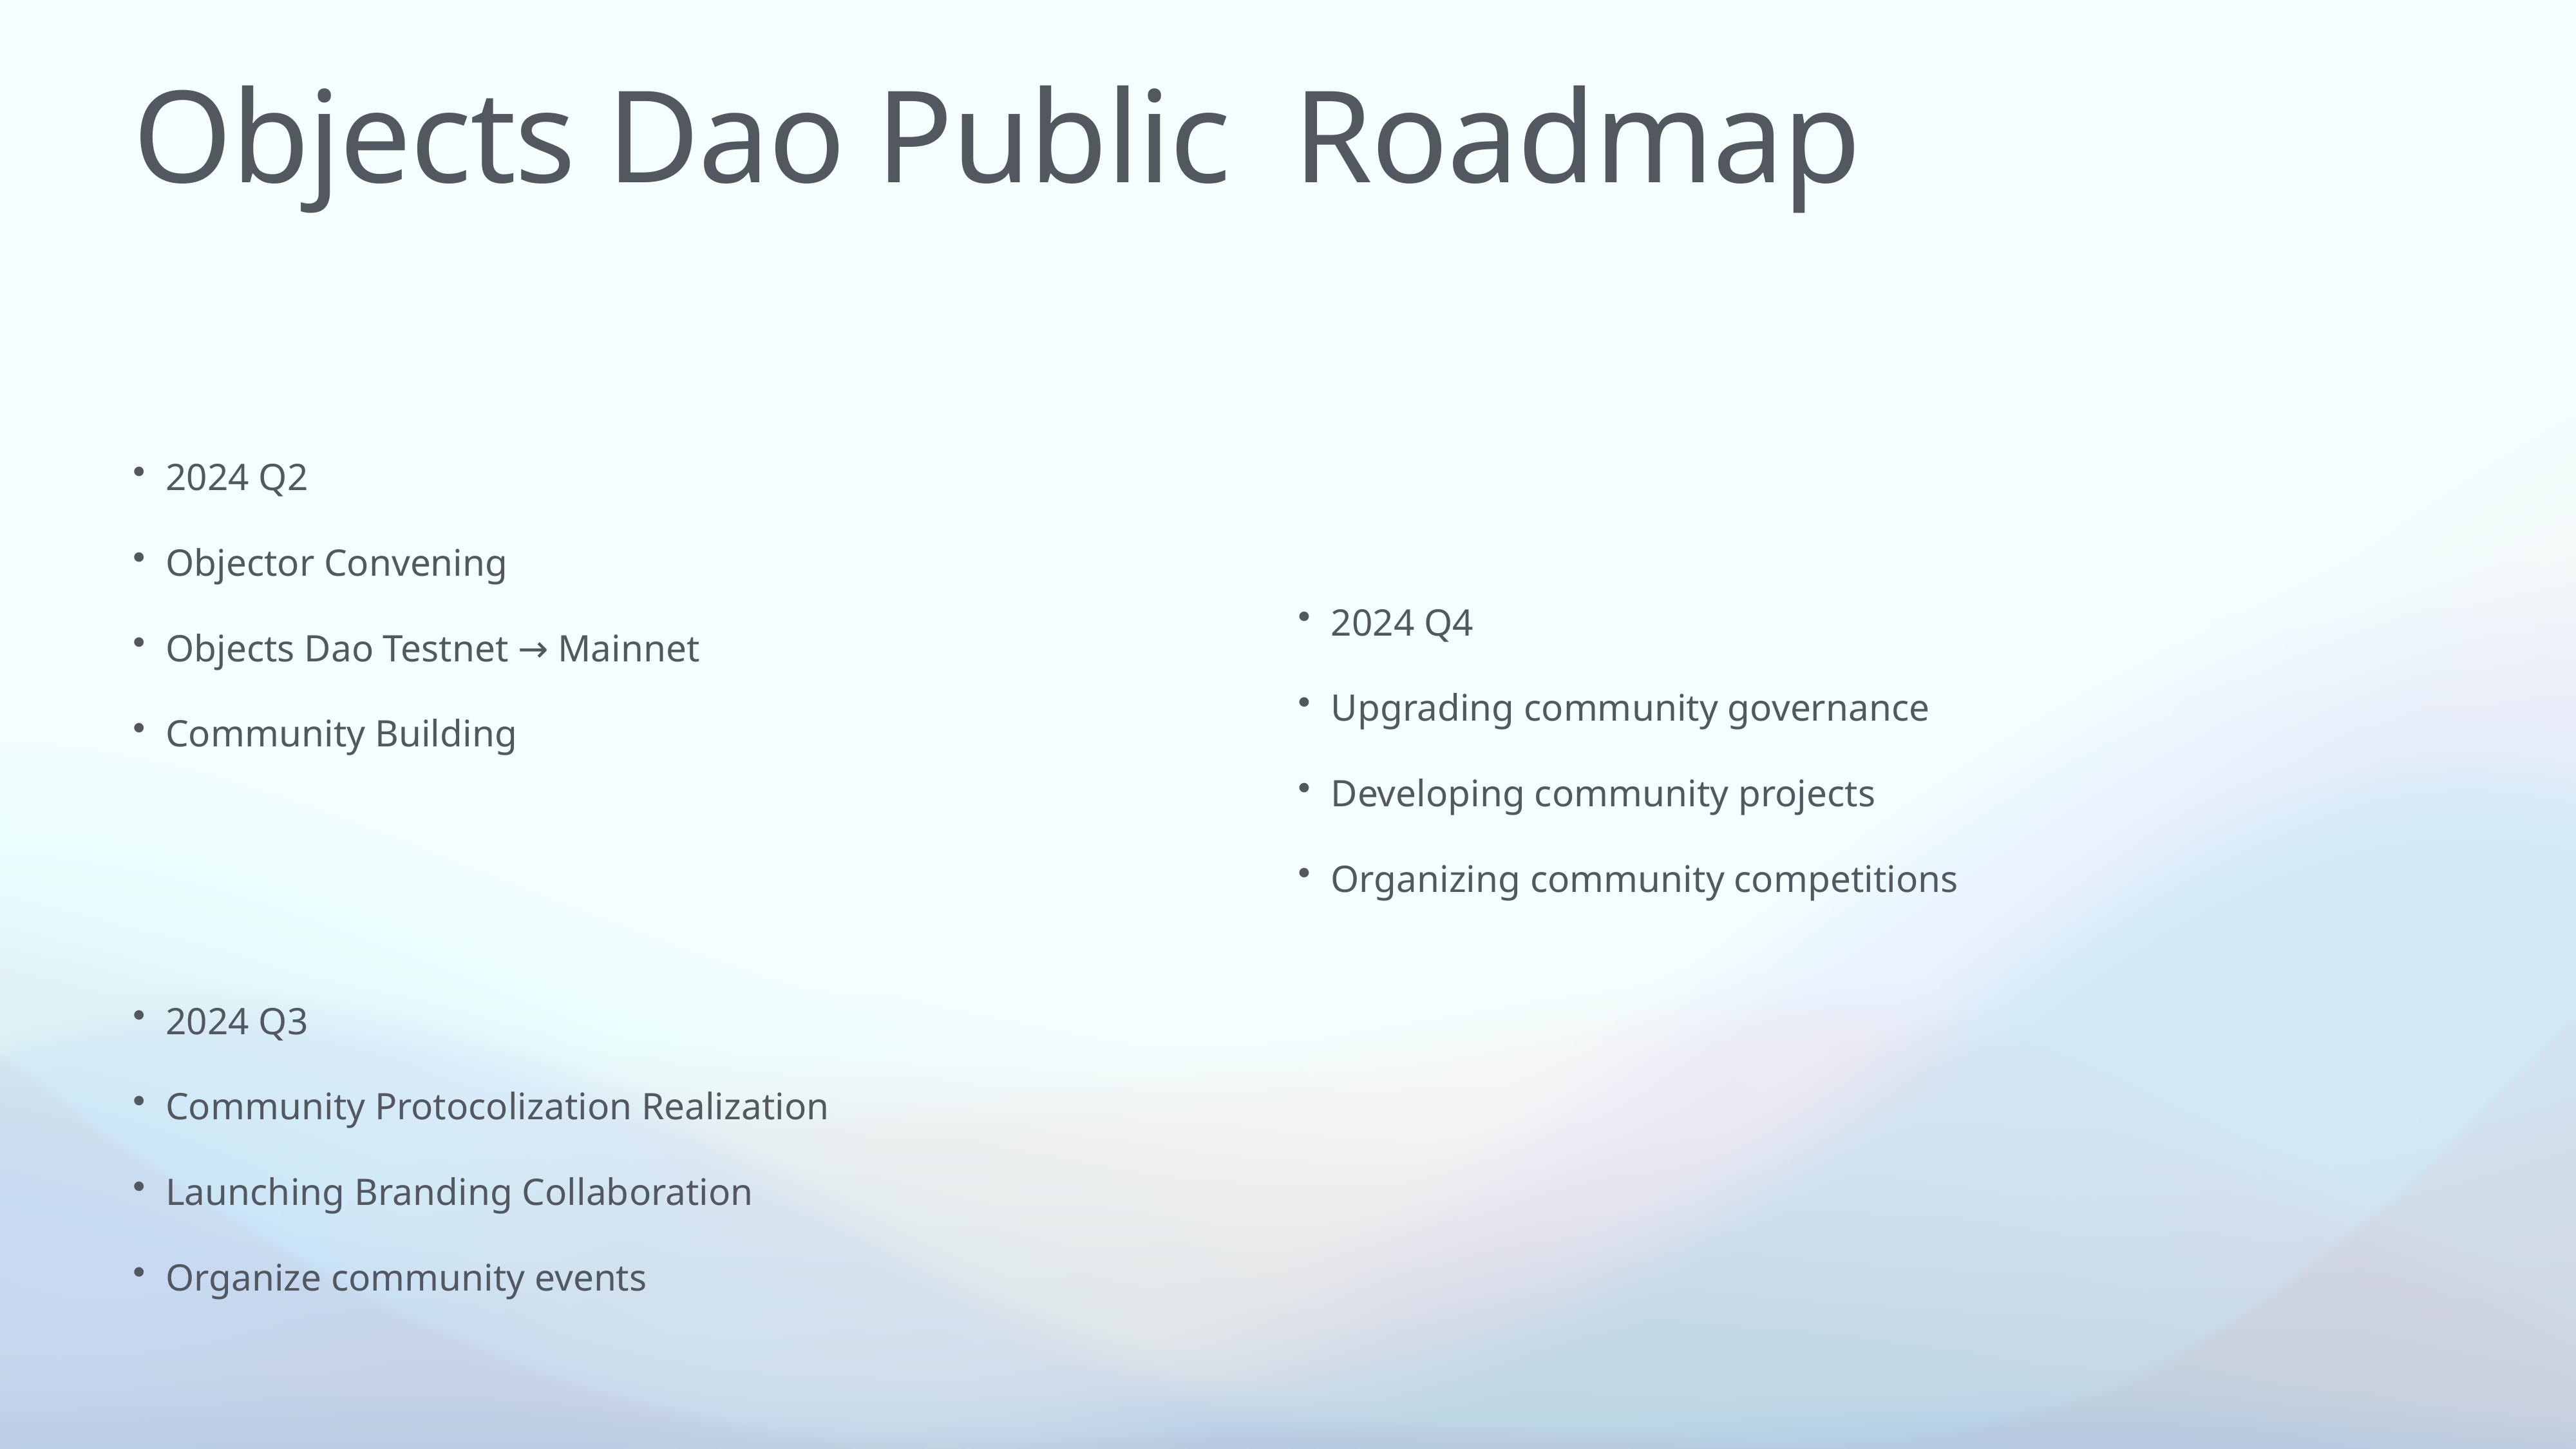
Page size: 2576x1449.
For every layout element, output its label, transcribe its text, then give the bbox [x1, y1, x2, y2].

picture [0, 0, 2576, 1449]
list 2024 Q2 Objector Convening Objects Dao Testnet → Mainnet Community Building [127, 448, 970, 790]
text_box 2024 Q3 Community Protocolization Realization Launching Branding Collaboration Organize community events [127, 992, 969, 1333]
text_box 2024 Q4 Upgrading community governance Developing community projects Organizing community competitions [1293, 594, 2135, 934]
title Objects Dao Public Roadmap [127, 66, 2449, 246]
